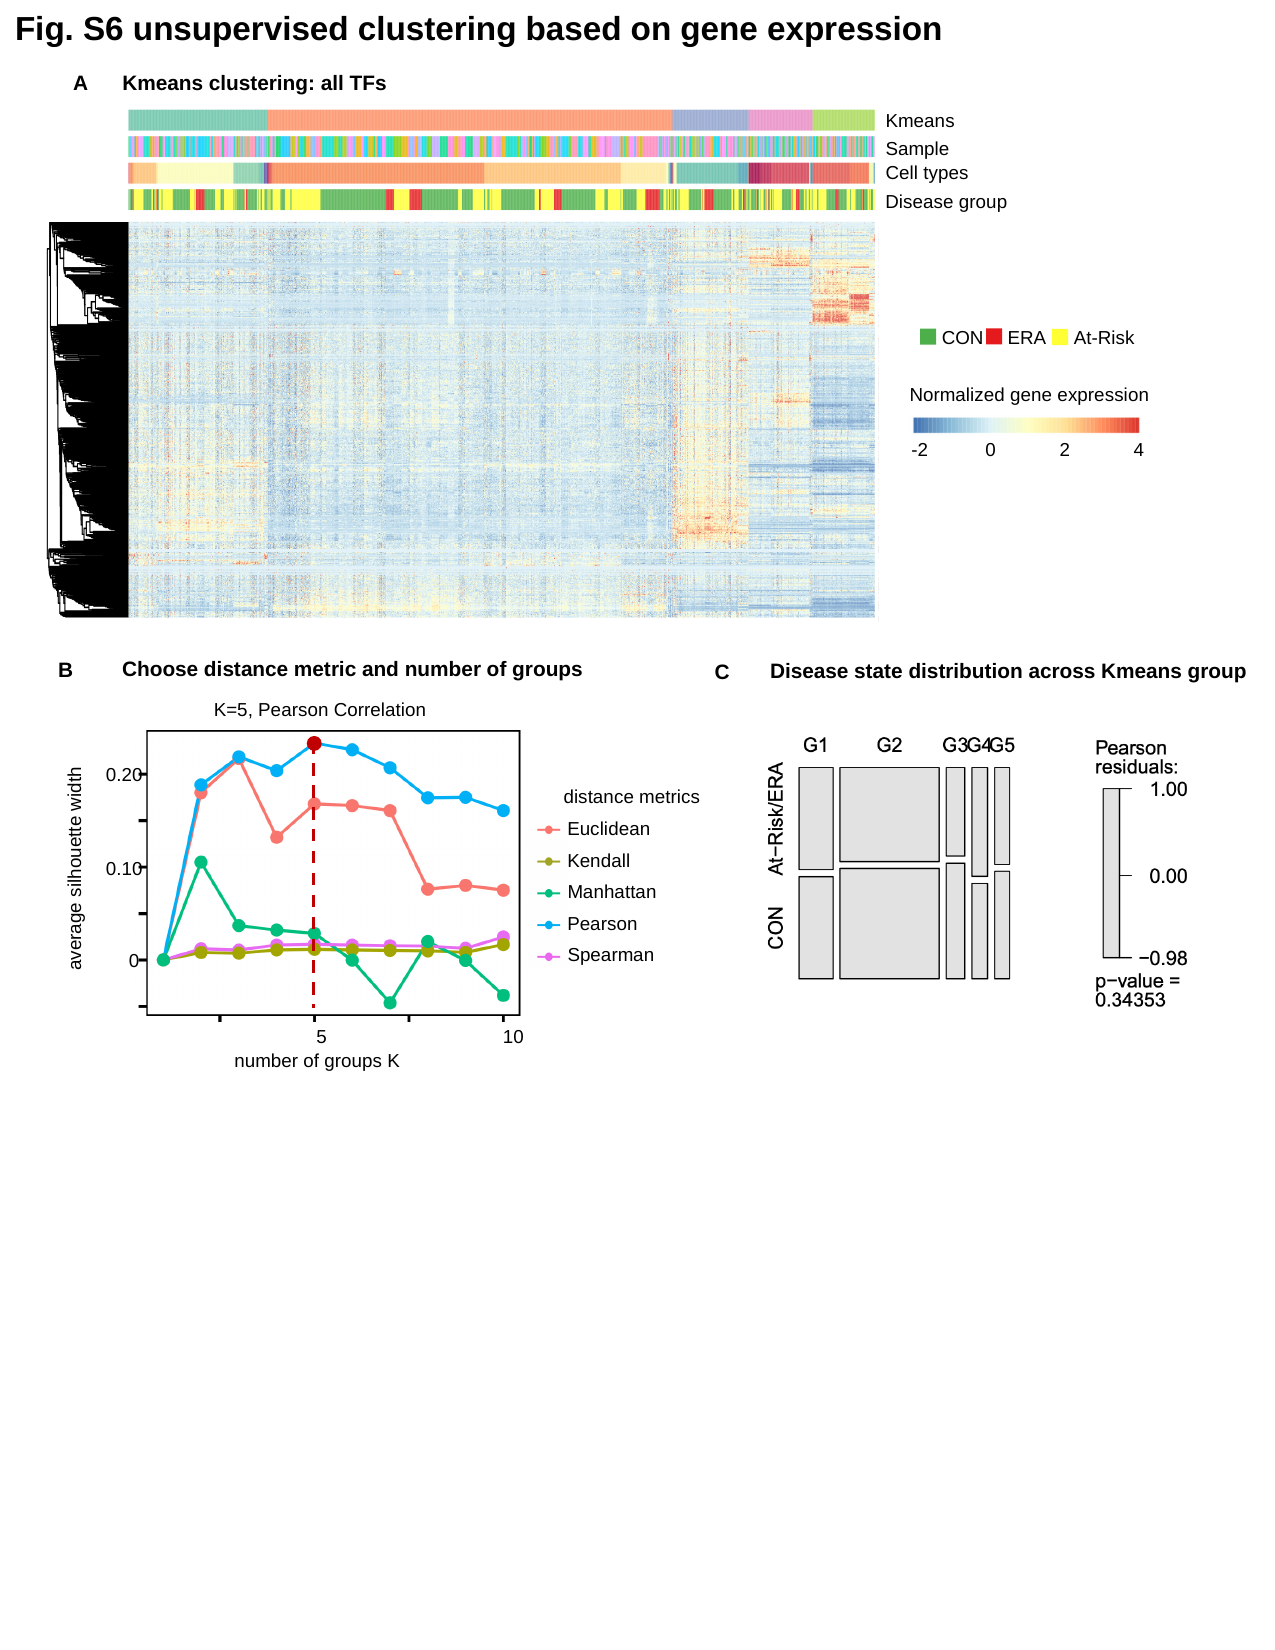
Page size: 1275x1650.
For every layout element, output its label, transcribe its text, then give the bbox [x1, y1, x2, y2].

text_box Cell types [883, 167, 996, 191]
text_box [54, 690, 746, 1096]
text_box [57, 61, 476, 103]
picture [42, 106, 878, 217]
text_box Disease group [882, 181, 1057, 220]
text_box Fig. S6 unsupervised clustering based on gene expression [0, 0, 1275, 55]
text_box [42, 647, 715, 690]
picture [43, 218, 879, 624]
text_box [699, 650, 1275, 692]
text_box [894, 375, 1182, 468]
text_box Kmeans [870, 101, 996, 128]
picture [767, 732, 1190, 1026]
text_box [919, 317, 1170, 356]
text_box Sample [883, 128, 996, 167]
